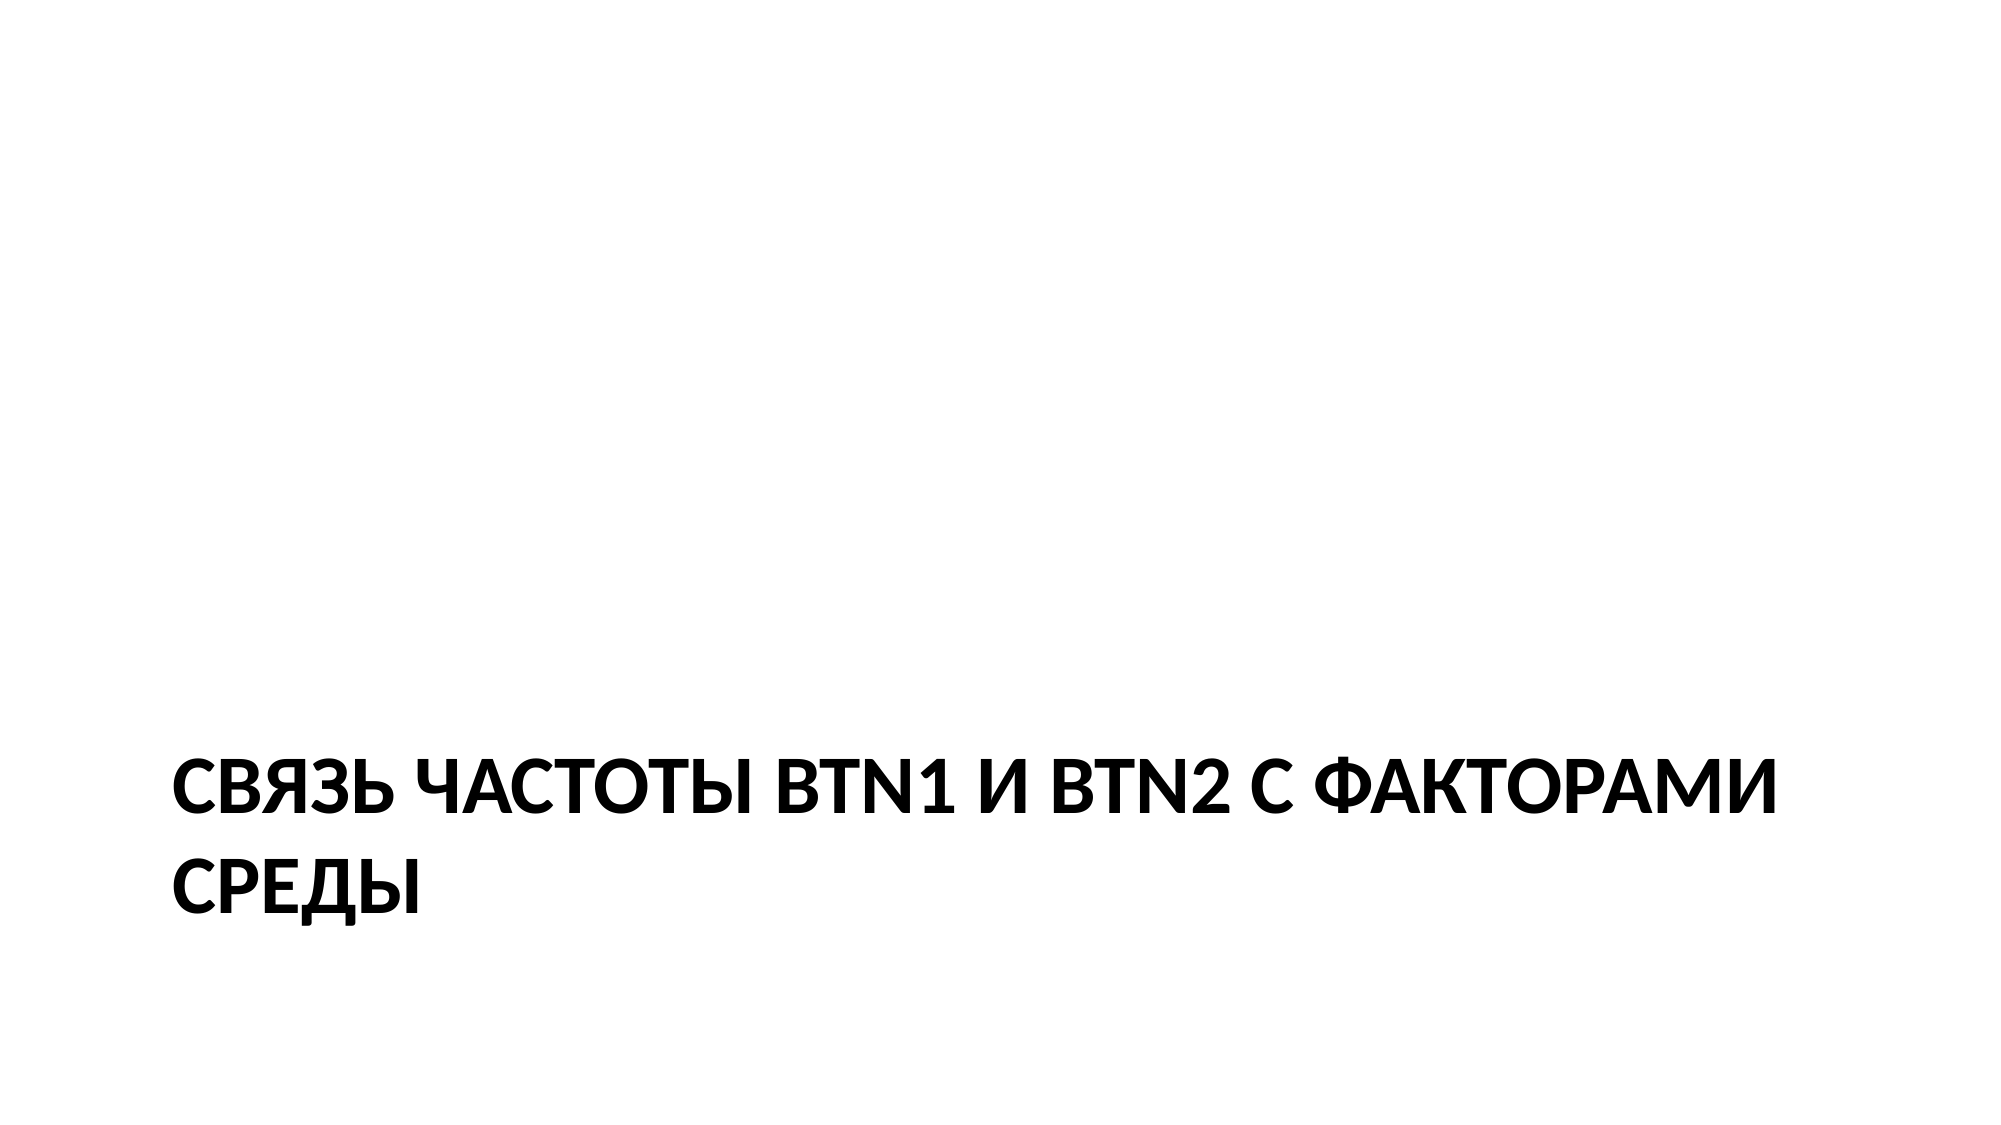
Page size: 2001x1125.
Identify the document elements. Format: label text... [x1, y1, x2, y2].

title Связь частоты BTN1 и BTN2 с факторами среды [157, 722, 1858, 947]
